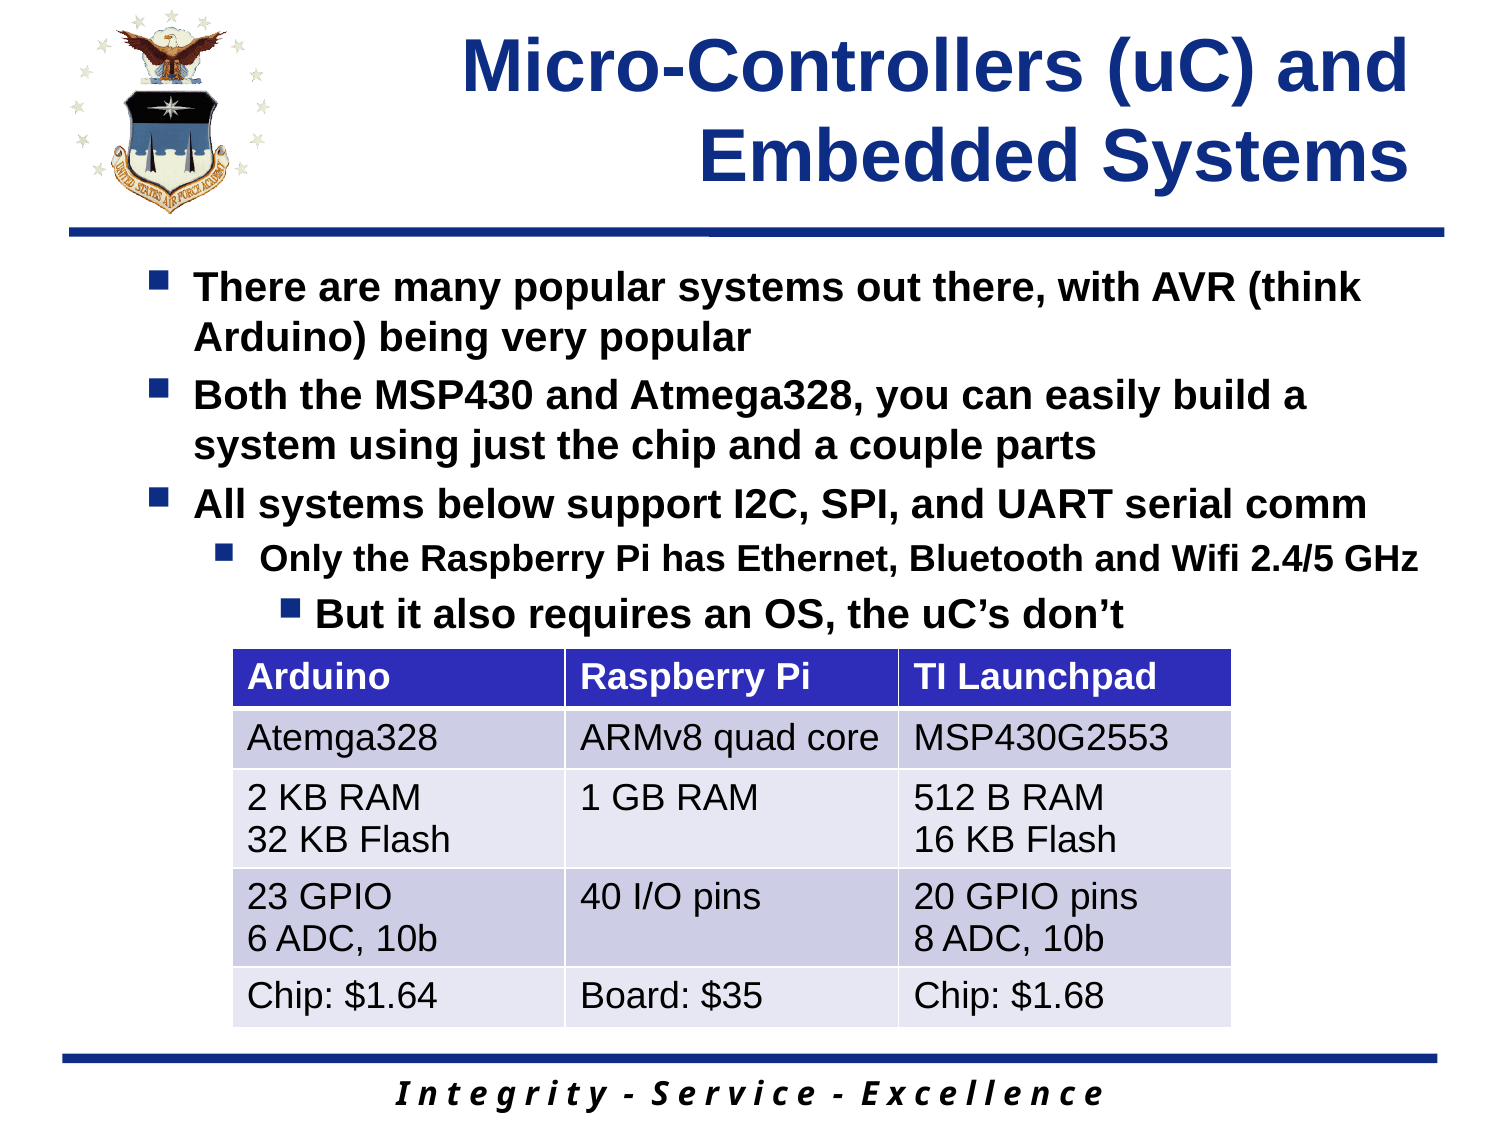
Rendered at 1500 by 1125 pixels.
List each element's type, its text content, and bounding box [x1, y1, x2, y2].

table_cell Chip: $1.68 [899, 968, 1231, 1027]
table_cell Chip: $1.64 [233, 968, 564, 1027]
table_cell 20 GPIO pins 8 ADC, 10b [899, 869, 1231, 966]
table_cell 1 GB RAM [566, 770, 898, 867]
slide_number 4 [1133, 1025, 1484, 1105]
table_cell 23 GPIO 6 ADC, 10b [233, 869, 564, 966]
table_cell 512 B RAM 16 KB Flash [899, 770, 1231, 867]
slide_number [15, 1027, 366, 1107]
table_cell 40 I/O pins [566, 869, 898, 966]
table_header Raspberry Pi [566, 649, 898, 706]
title Micro-Controllers (uC) and Embedded Systems [313, 12, 1426, 200]
table_cell Board: $35 [566, 968, 898, 1027]
table_cell ARMv8 quad core [566, 711, 898, 768]
table_cell MSP430G2553 [899, 711, 1231, 768]
table_header TI Launchpad [899, 649, 1231, 706]
table_cell Atemga328 [233, 711, 564, 768]
table_cell 2 KB RAM 32 KB Flash [233, 770, 564, 867]
list There are many popular systems out there, with AVR (think Arduino) being very popular Both the MSP430 and Atmega328, you can easily build a system using just the chip and a couple parts All systems below support I2C, SPI, and UART serial comm Only the Raspberry Pi has Ethernet, Bluetooth and Wifi 2.4/5 GHz But it also requires an OS, the uC’s don’t [131, 252, 1466, 962]
table_header Arduino [233, 649, 564, 706]
picture [63, 0, 275, 222]
